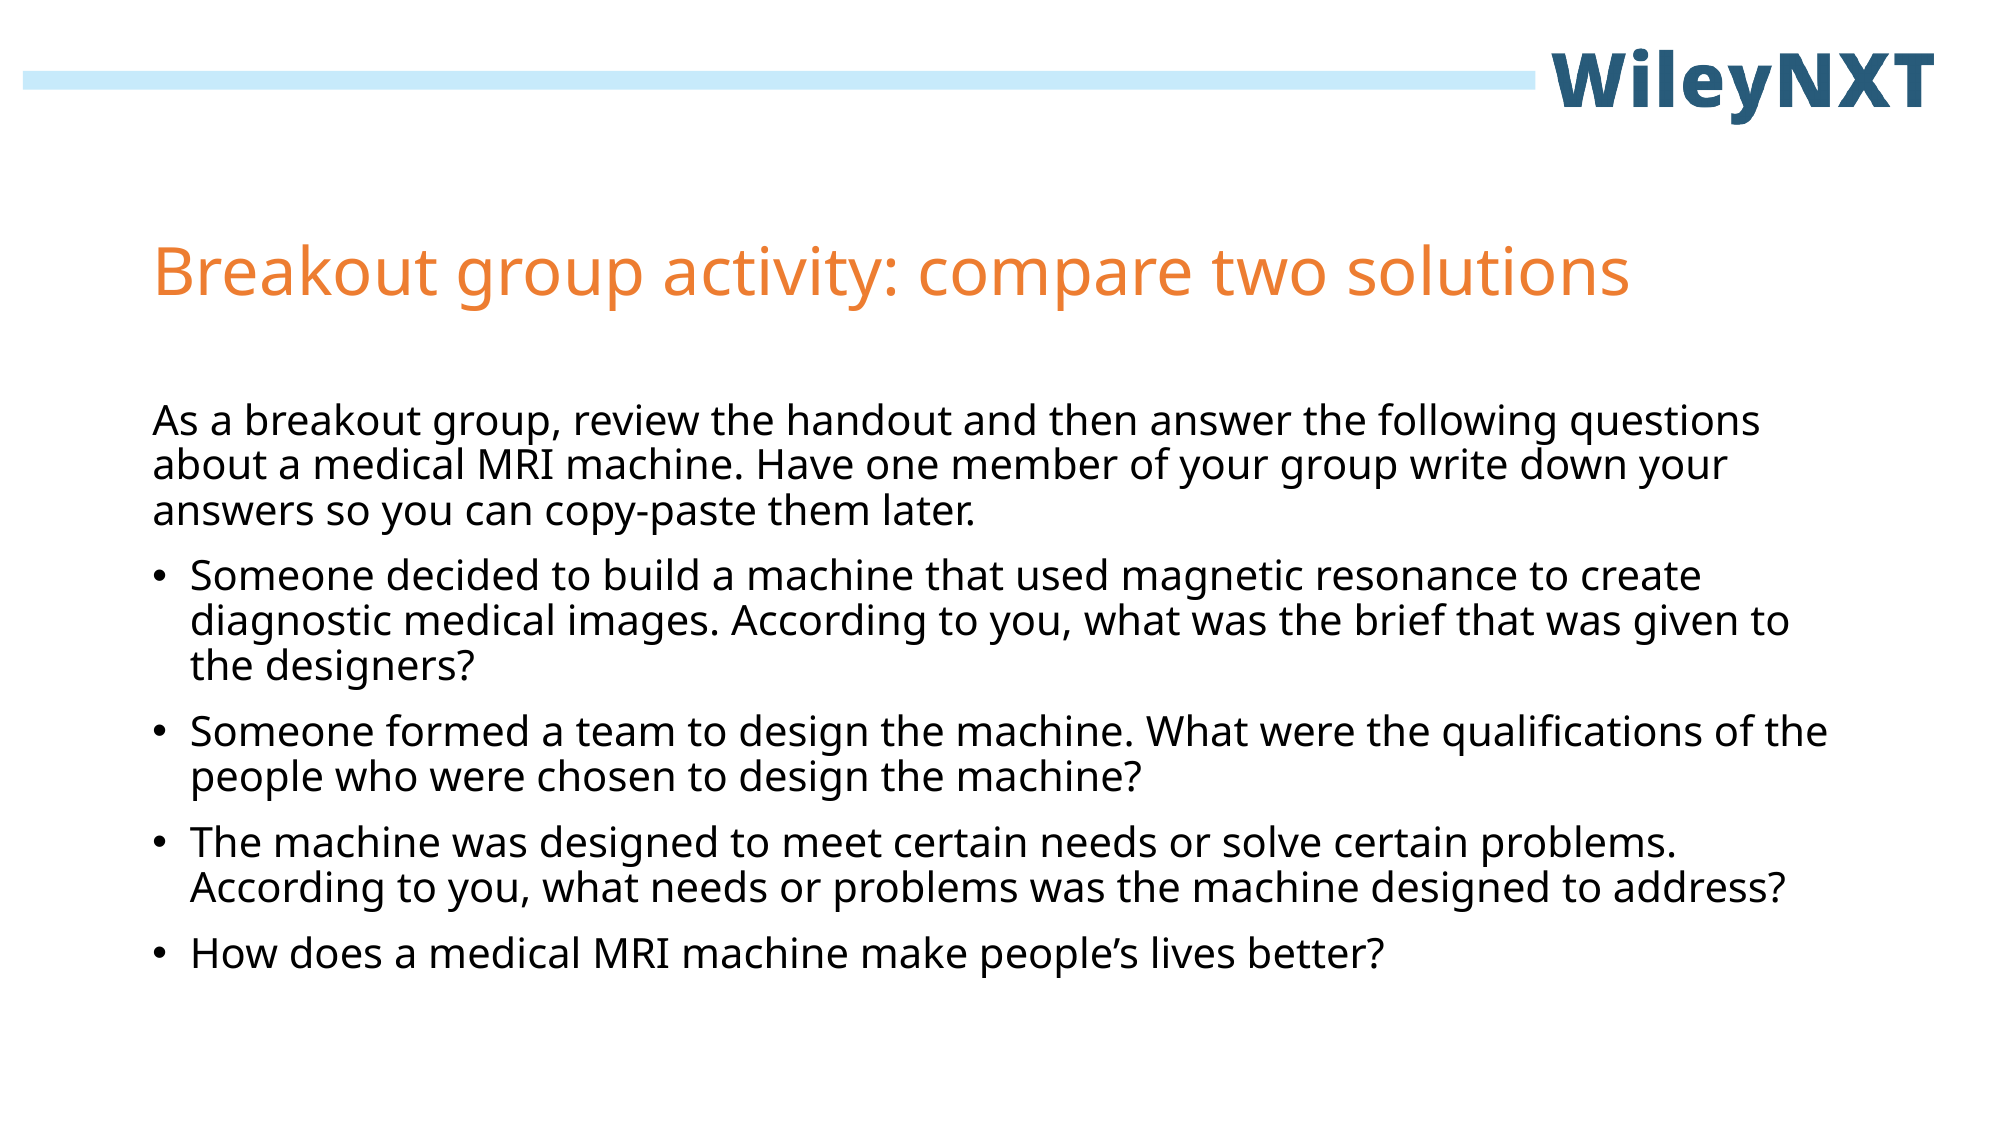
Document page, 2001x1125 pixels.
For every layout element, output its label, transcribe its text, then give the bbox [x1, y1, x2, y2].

title Breakout group activity: compare two solutions [137, 230, 1863, 340]
picture [1551, 48, 1934, 125]
list As a breakout group, review the handout and then answer the following questions about a medical MRI machine. Have one member of your group write down your answers so you can copy-paste them later. Someone decided to build a machine that used magnetic resonance to create diagnostic medical images. According to you, what was the brief that was given to the designers? Someone formed a team to design the machine. What were the qualifications of the people who were chosen to design the machine? The machine was designed to meet certain needs or solve certain problems. According to you, what needs or problems was the machine designed to address? How does a medical MRI machine make people’s lives better? [137, 391, 1863, 1014]
